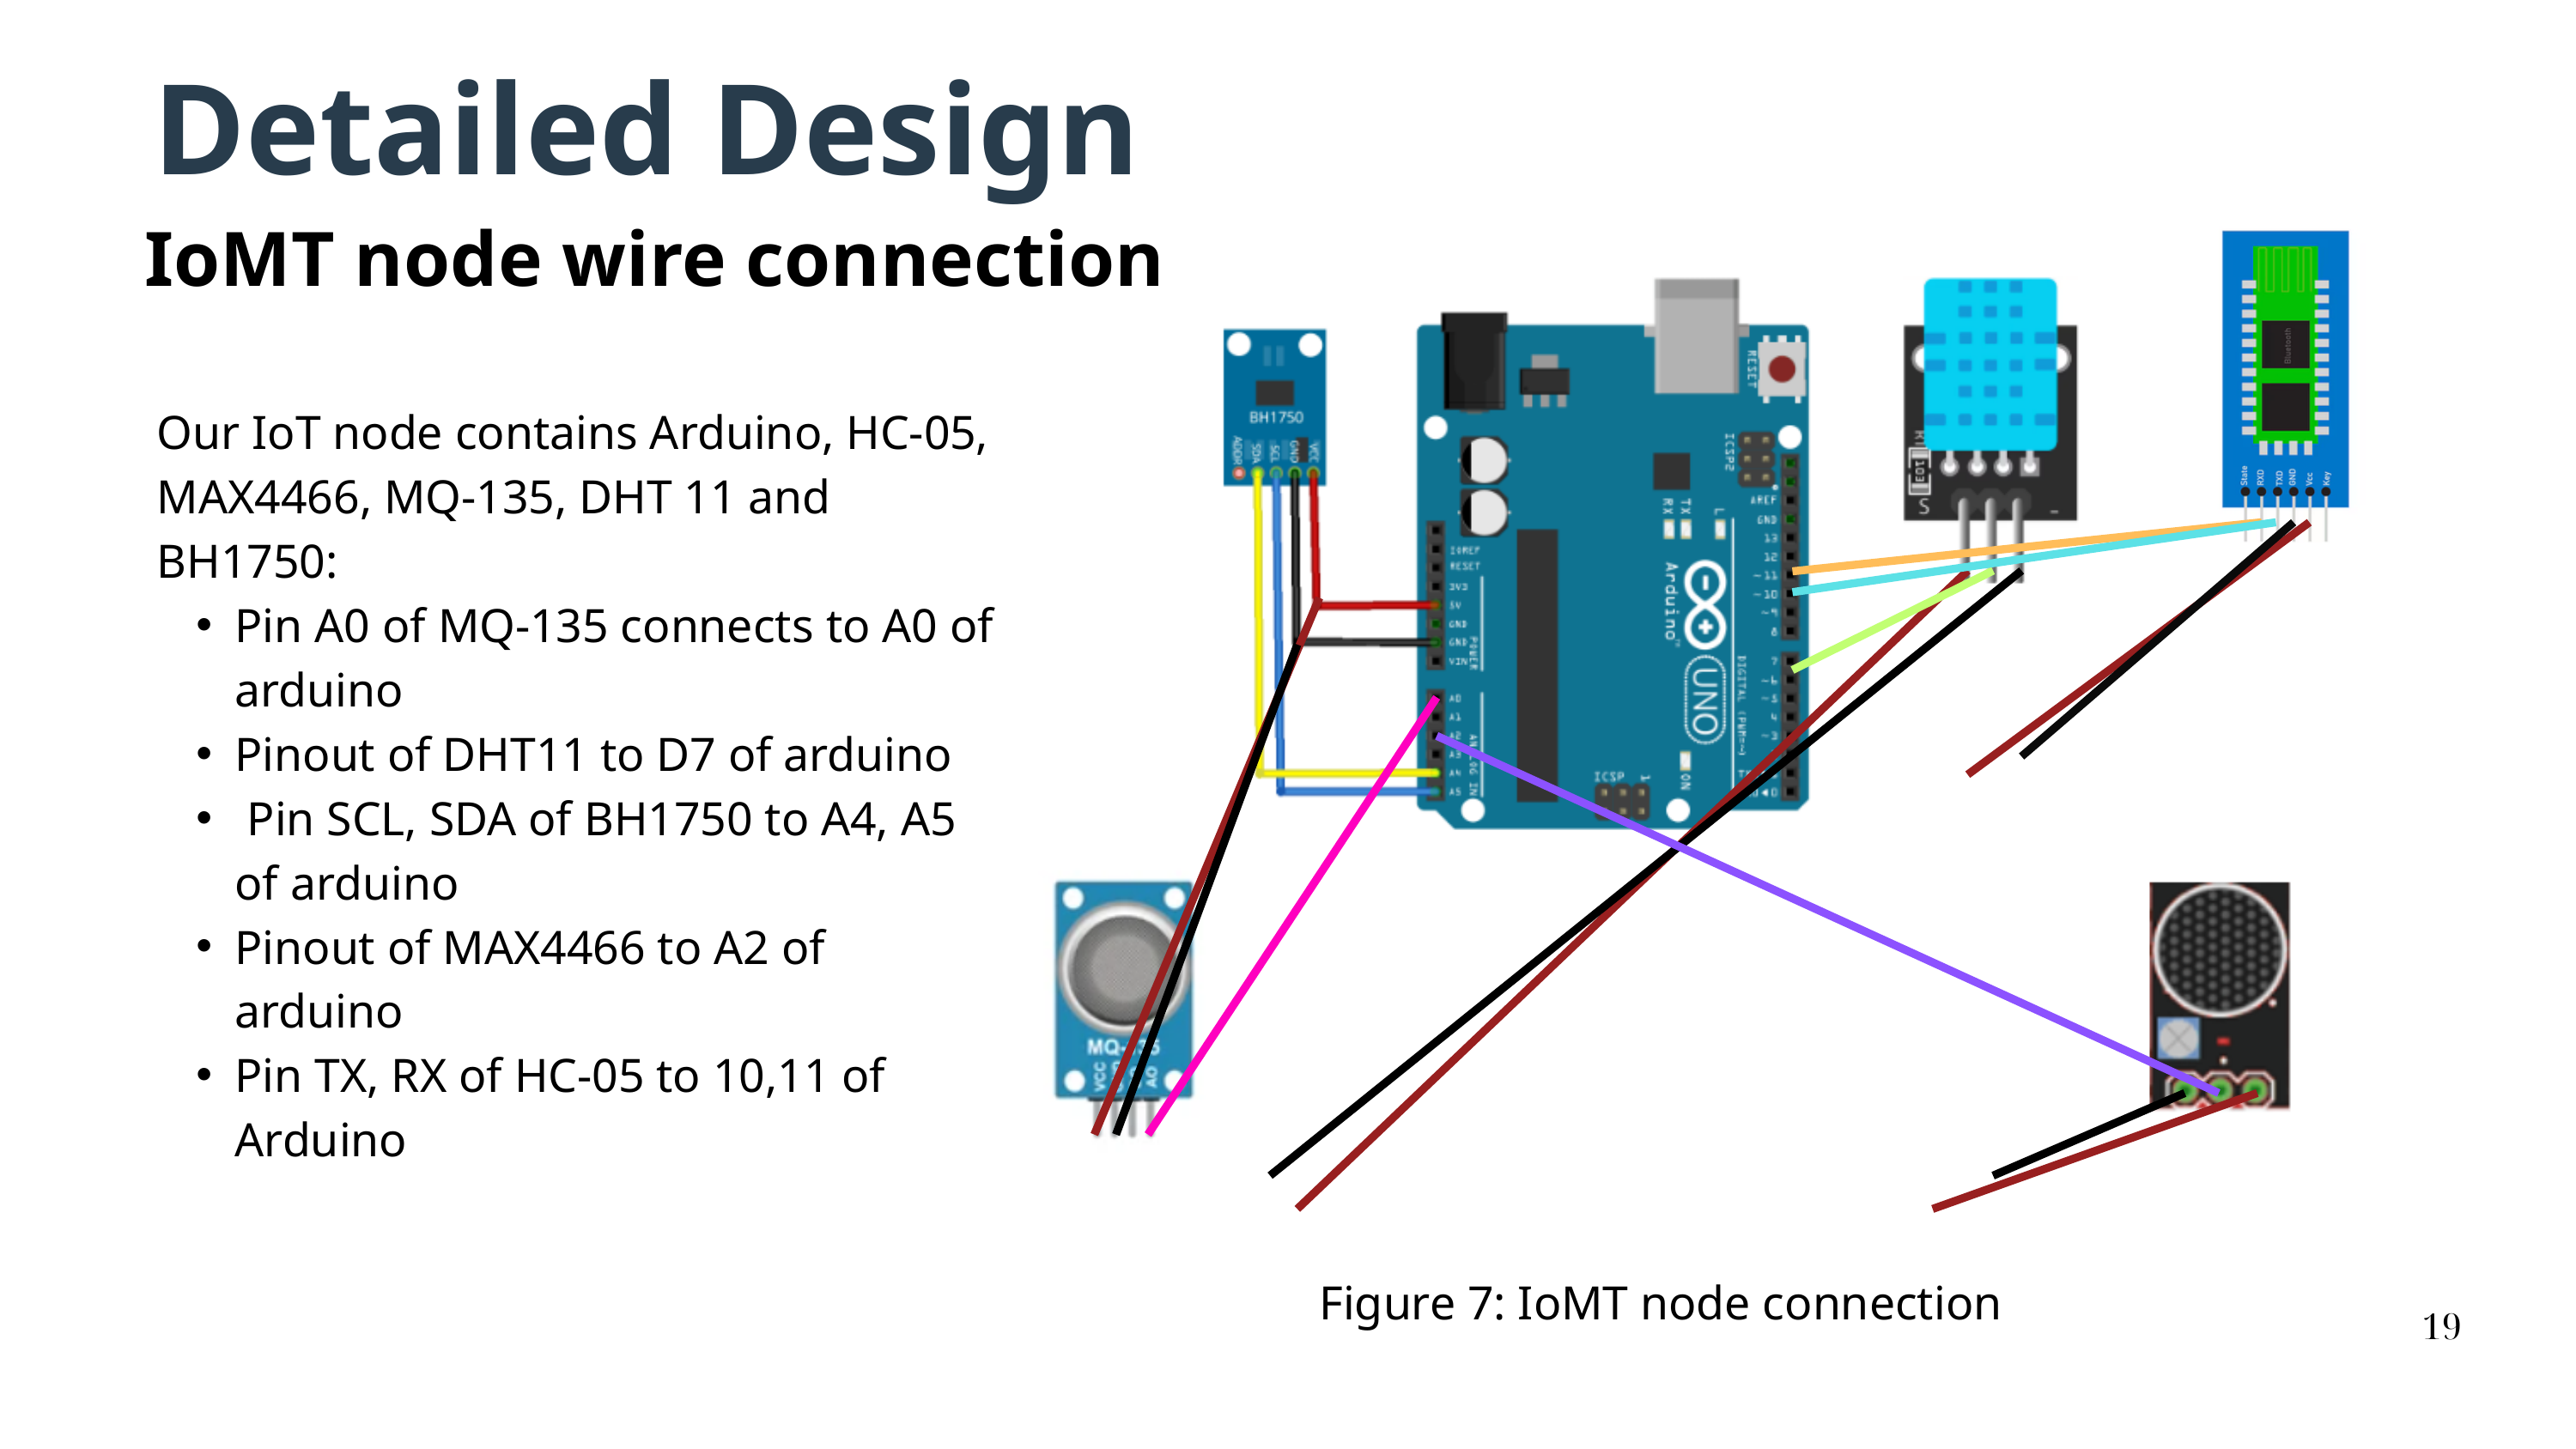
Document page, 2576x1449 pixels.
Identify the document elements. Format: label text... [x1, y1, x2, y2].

text_box [2100, 201, 2471, 572]
text_box [788, 264, 2416, 1233]
text_box IoMT node wire connection [144, 196, 1433, 301]
text_box Figure 7: IoMT node connection [1319, 1264, 2011, 1329]
text_box Detailed Design [144, 52, 1141, 196]
text_box Our IoT node contains Arduino, HC-05, MAX4466, MQ-135, DHT 11 and BH1750: Pin A0 of MQ-135 connects to A0 of arduino Pinout of DHT11 to D7 of arduino Pin SCL, SDA of BH1750 to A4, A5 of arduino Pinout of MAX4466 to A2 of arduino Pin TX, RX of HC-05 to 10,11 of Arduino [156, 394, 999, 1167]
text_box 19 [2421, 1296, 2462, 1348]
